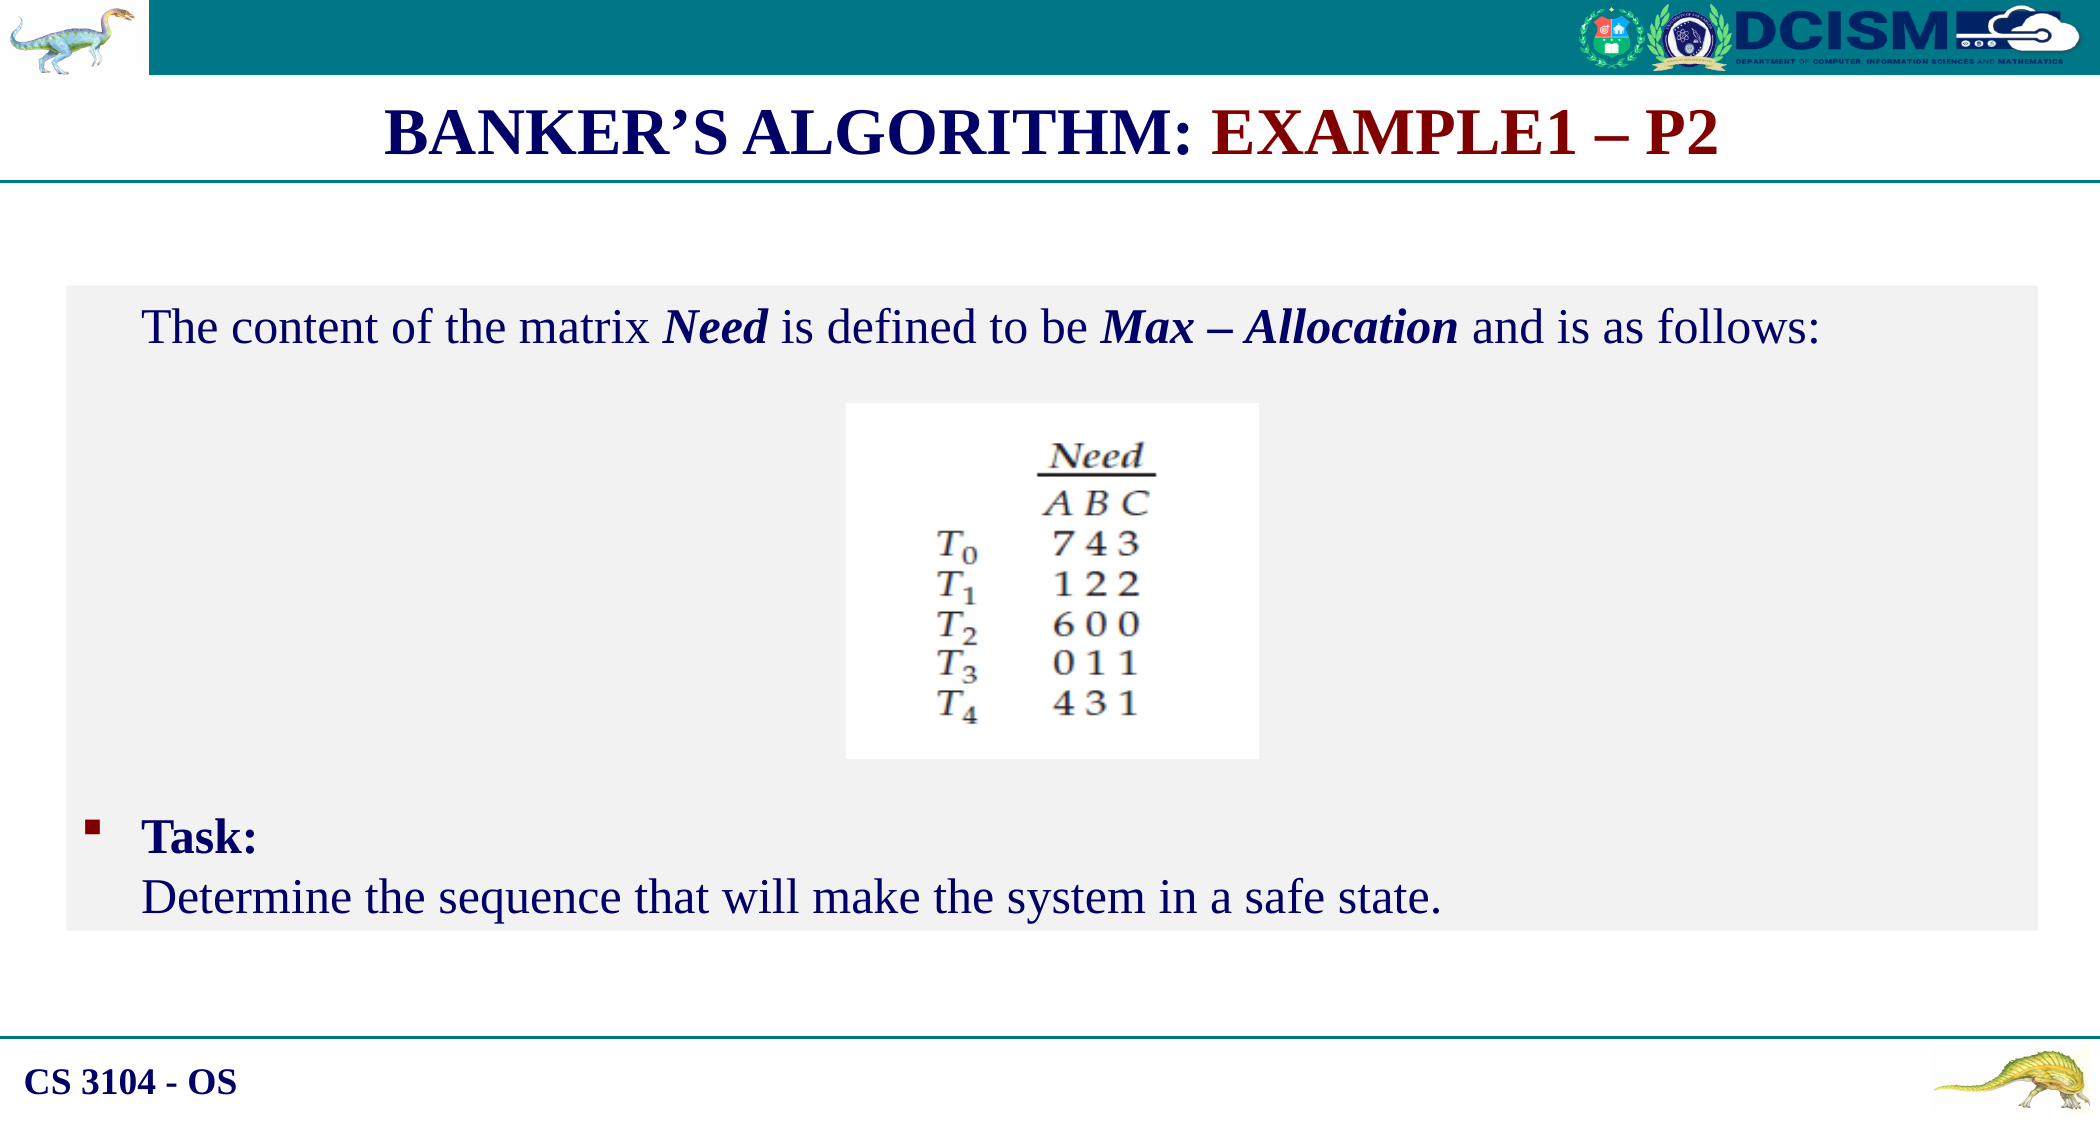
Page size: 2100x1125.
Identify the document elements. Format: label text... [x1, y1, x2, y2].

picture [0, 0, 149, 82]
picture [845, 403, 1259, 759]
picture [1572, 0, 2094, 76]
text_box The content of the matrix Need is defined to be Max – Allocation and is as follows: Task: Determine the sequence that will make the system in a safe state. [66, 285, 2039, 931]
text_box BANKER’S ALGORITHM: EXAMPLE1 – P2 [18, 80, 2086, 176]
picture [1931, 1044, 2090, 1115]
